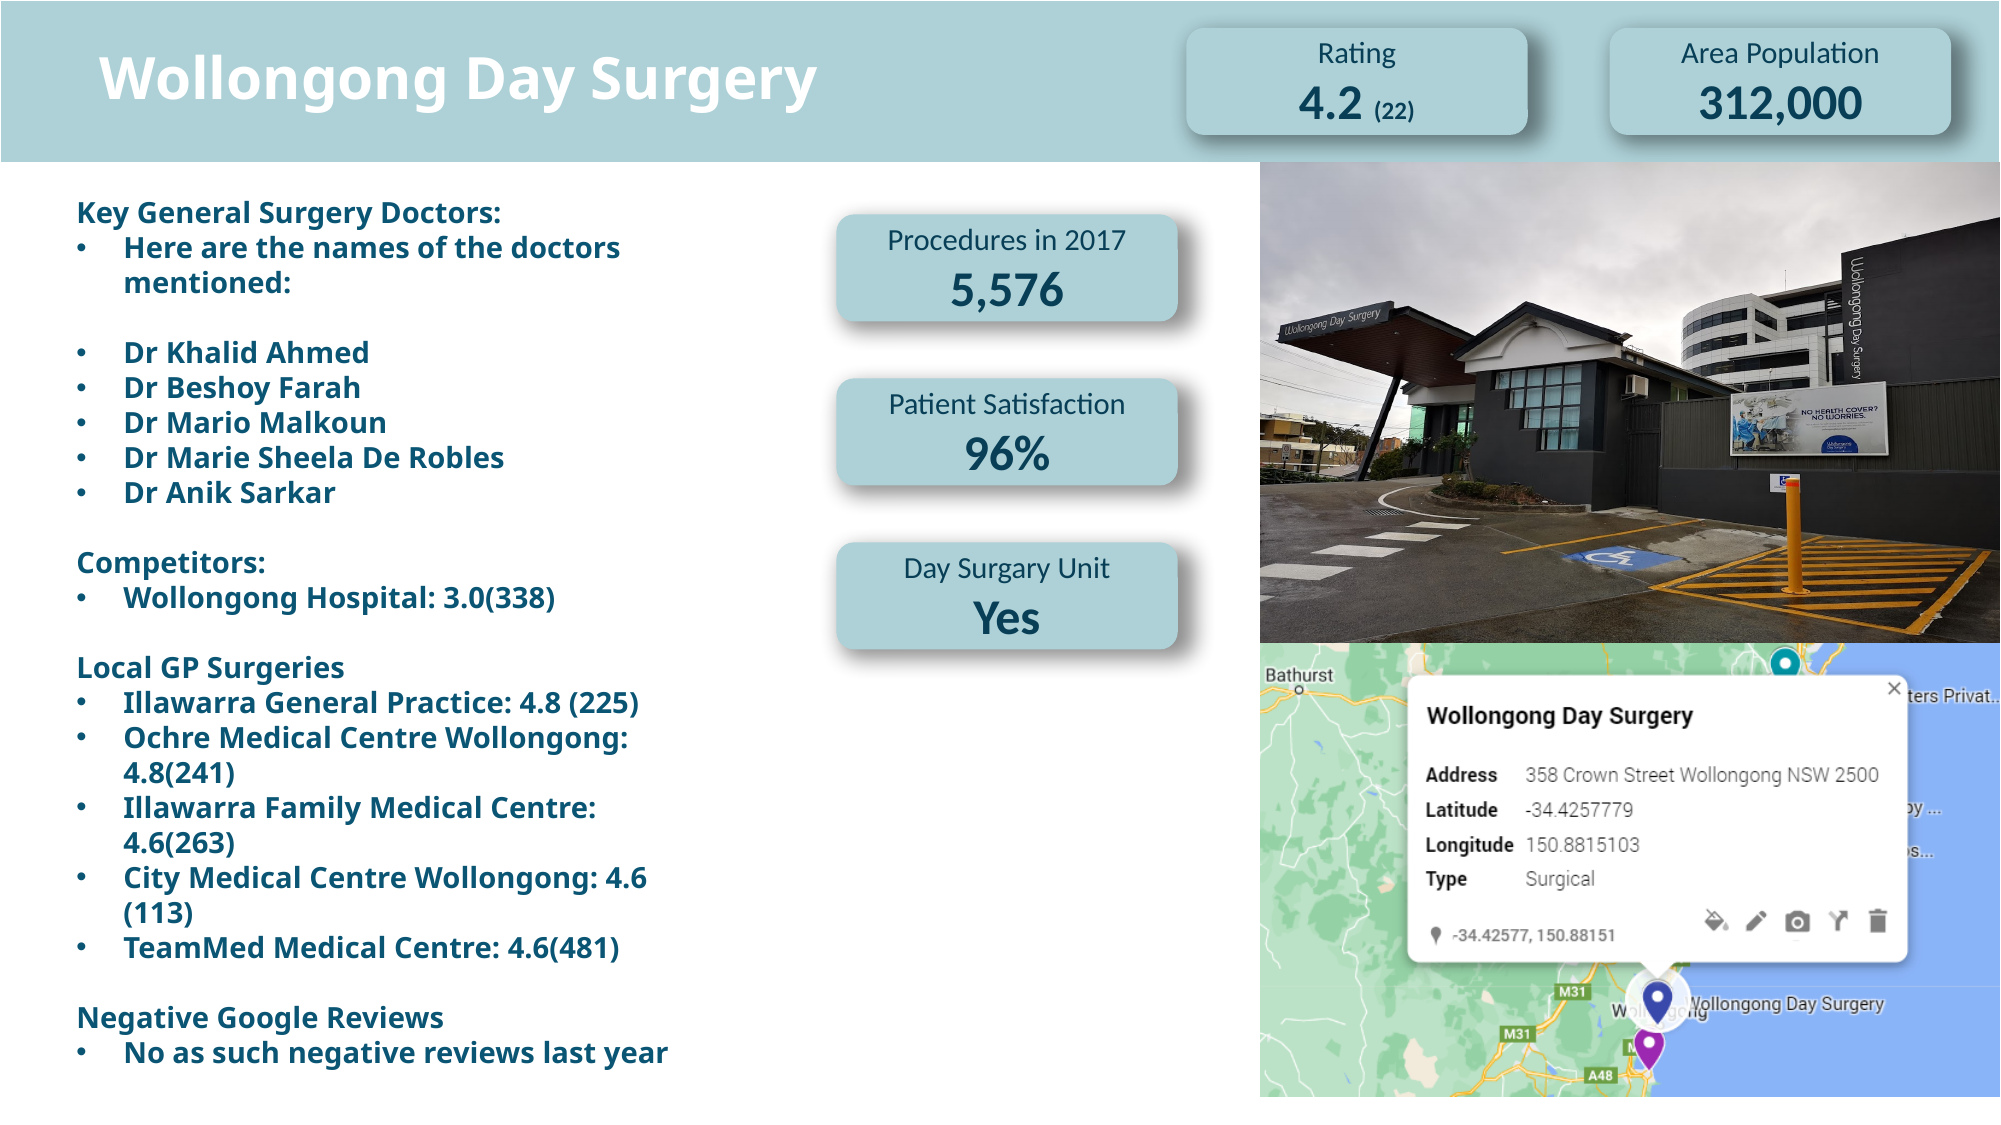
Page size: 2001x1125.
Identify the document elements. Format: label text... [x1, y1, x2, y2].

text_box Patient Satisfaction 96% [836, 378, 1178, 486]
picture [1260, 162, 2000, 1097]
title Wollongong Day Surgery [0, 0, 2000, 163]
text_box Rating 4.2 (22) [1186, 27, 1528, 135]
text_box Key General Surgery Doctors: Here are the names of the doctors mentioned: Dr Khalid Ahmed Dr Beshoy Farah Dr Mario Malkoun Dr Marie Sheela De Robles Dr Anik Sarkar Competitors: Wollongong Hospital: 3.0(338) Local GP Surgeries Illawarra General Practice: 4.8 (225) Ochre Medical Centre Wollongong: 4.8(241) Illawarra Family Medical Centre: 4.6(263) City Medical Centre Wollongong: 4.6 (113) TeamMed Medical Centre: 4.6(481) Negative Google Reviews No as such negative reviews last year [61, 187, 710, 1097]
text_box Area Population 312,000 [1609, 27, 1952, 135]
text_box Day Surgary Unit Yes [836, 542, 1178, 650]
text_box Procedures in 2017 5,576 [836, 214, 1178, 322]
